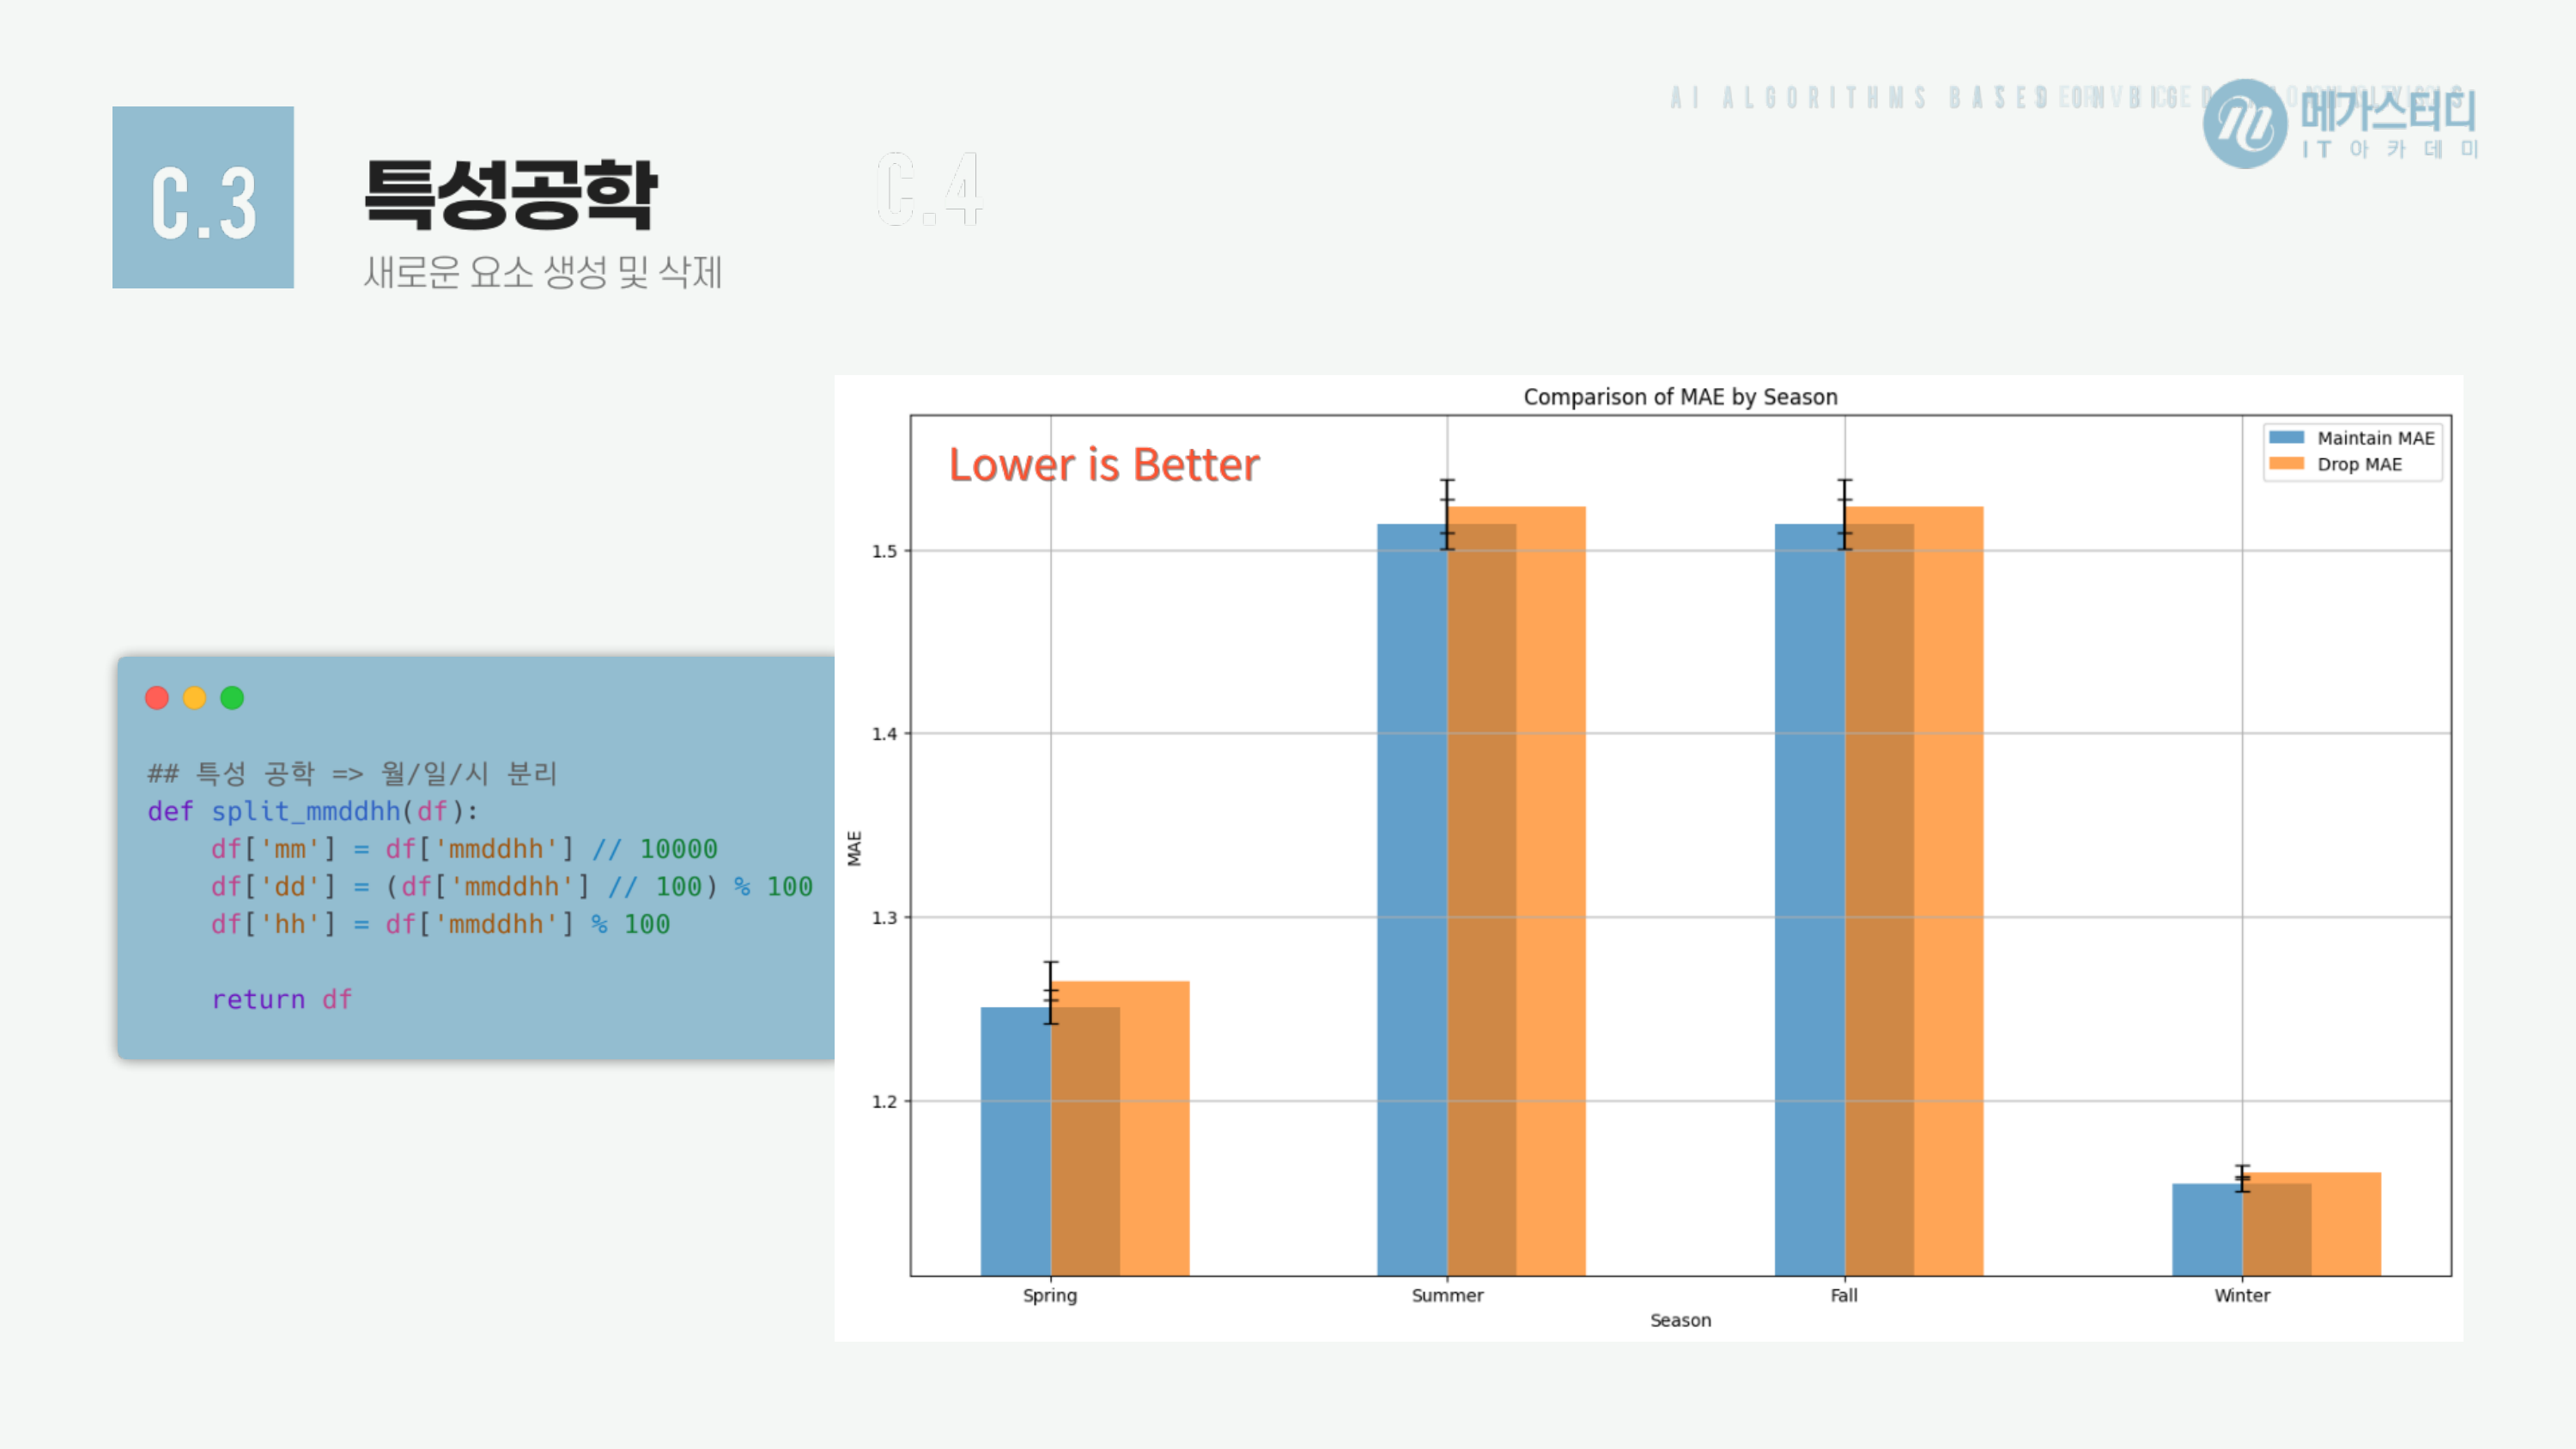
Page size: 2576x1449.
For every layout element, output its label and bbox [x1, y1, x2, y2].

picture [816, 81, 1081, 322]
text_box [118, 657, 829, 1059]
picture [1290, 52, 2576, 189]
picture [0, 375, 2464, 1342]
picture [88, 94, 759, 334]
text_box [2192, 74, 2486, 177]
